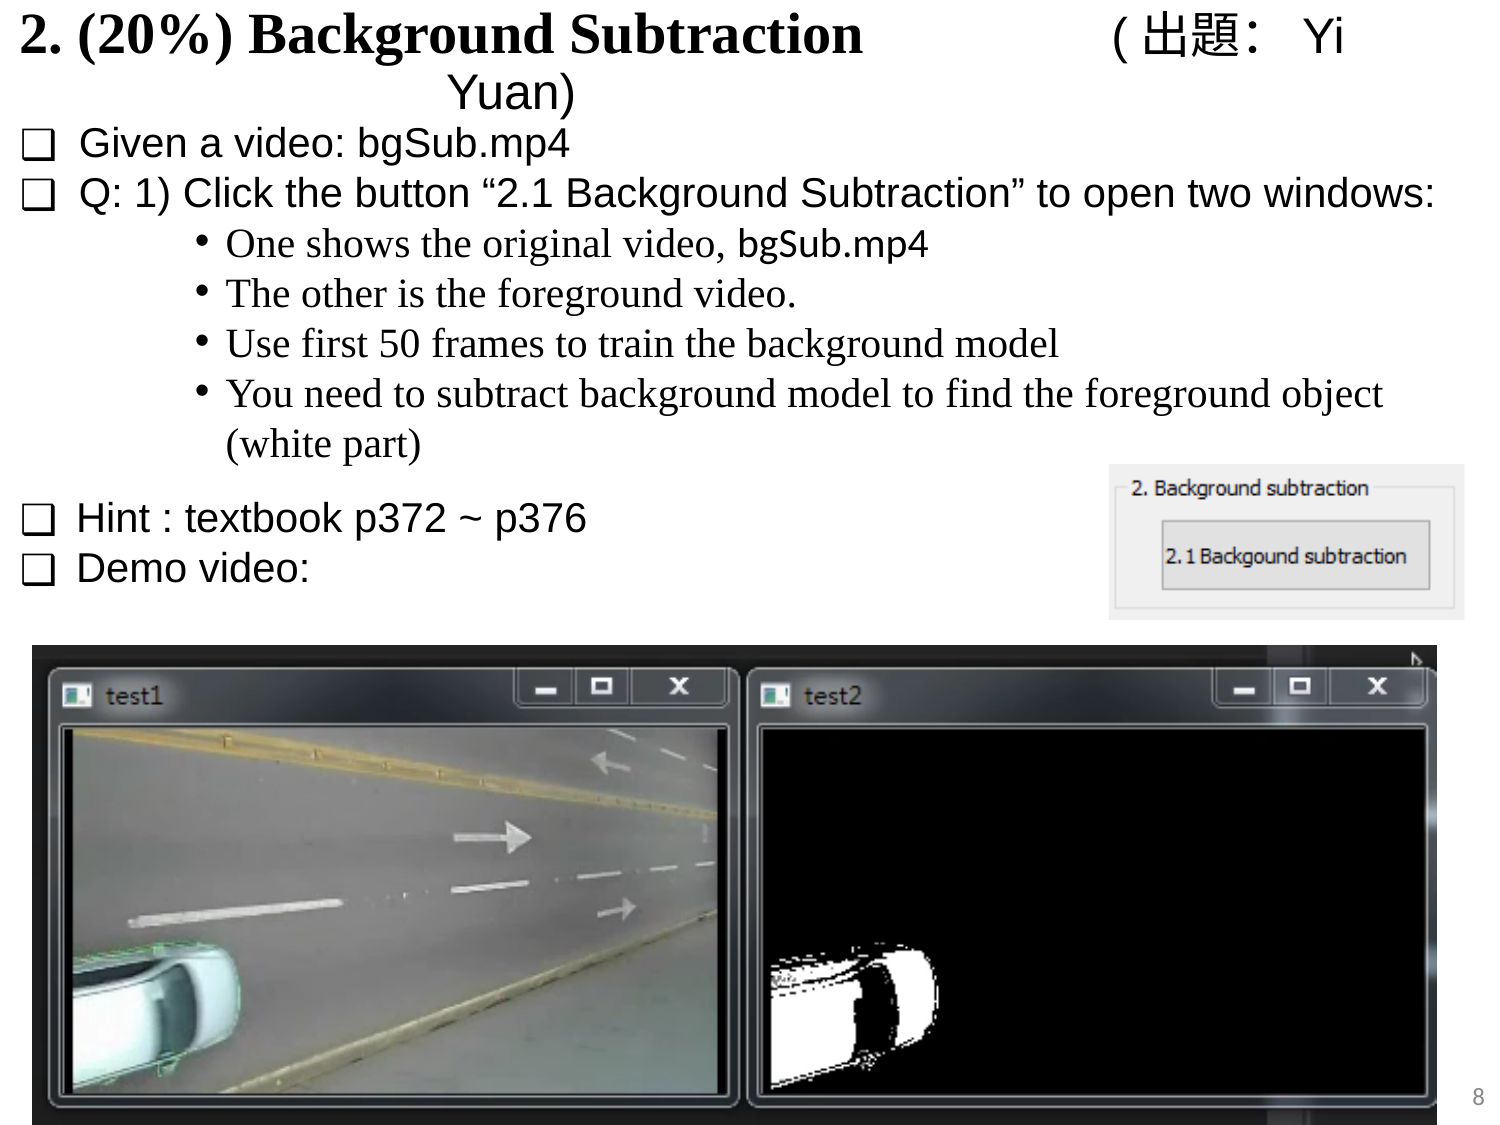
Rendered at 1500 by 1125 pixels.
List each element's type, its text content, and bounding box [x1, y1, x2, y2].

title 2. (20%) Background Subtraction (出題：Yi Yuan) [4, 0, 1500, 123]
slide_number 8 [1441, 1065, 1500, 1125]
picture [1108, 464, 1465, 620]
list Given a video: bgSub.mp4 Q: 1) Click the button “2.1 Background Subtraction” to open two windows: One shows the original video, bgSub.mp4 The other is the foreground video. Use first 50 frames to train the background model You need to subtract background model to find the foreground object (white part) Hint : textbook p372 ~ p376 Demo video: [4, 123, 1496, 822]
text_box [30, 644, 1438, 1125]
